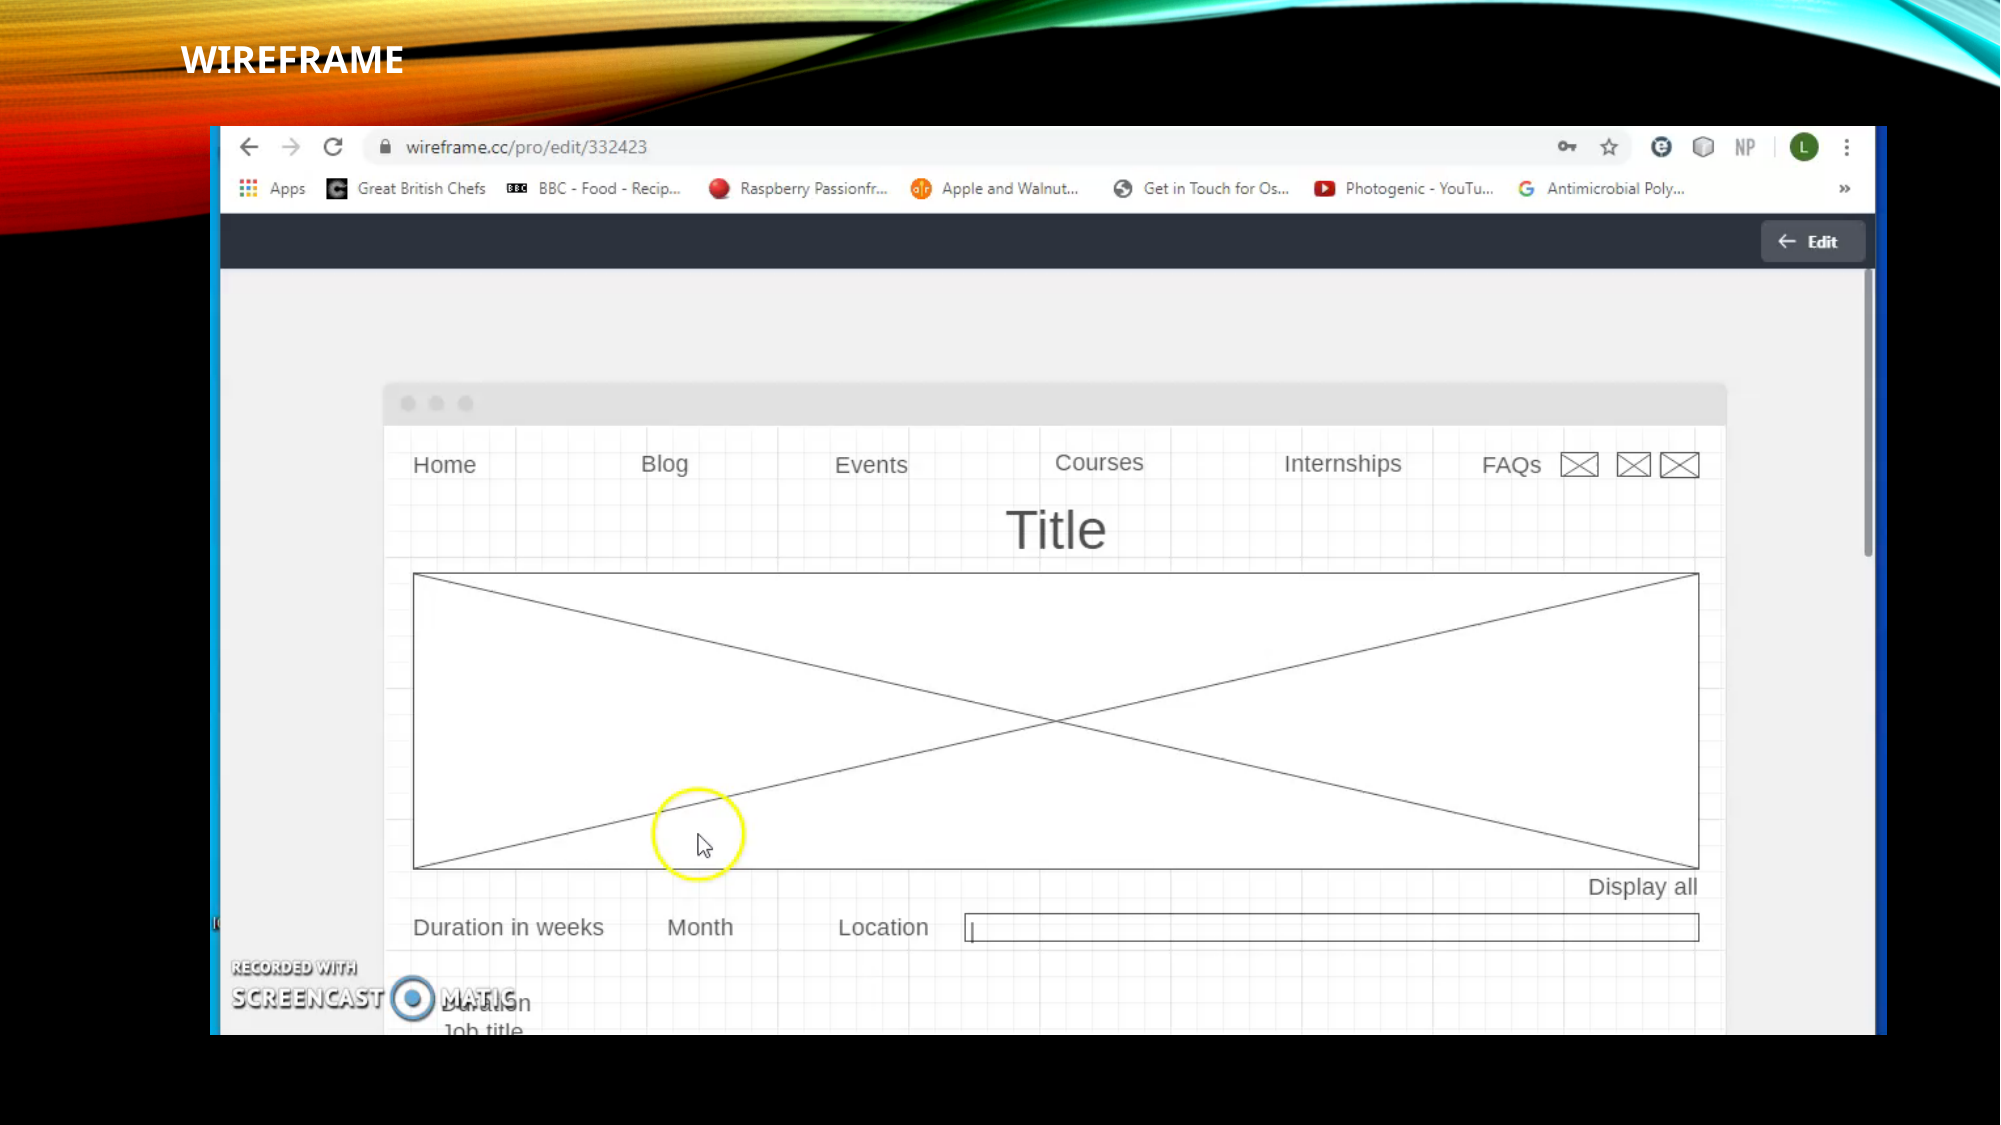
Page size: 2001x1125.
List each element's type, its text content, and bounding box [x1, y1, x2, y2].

text_box WIREFRAME [166, 28, 833, 89]
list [209, 125, 1888, 1036]
picture [0, 0, 2000, 237]
